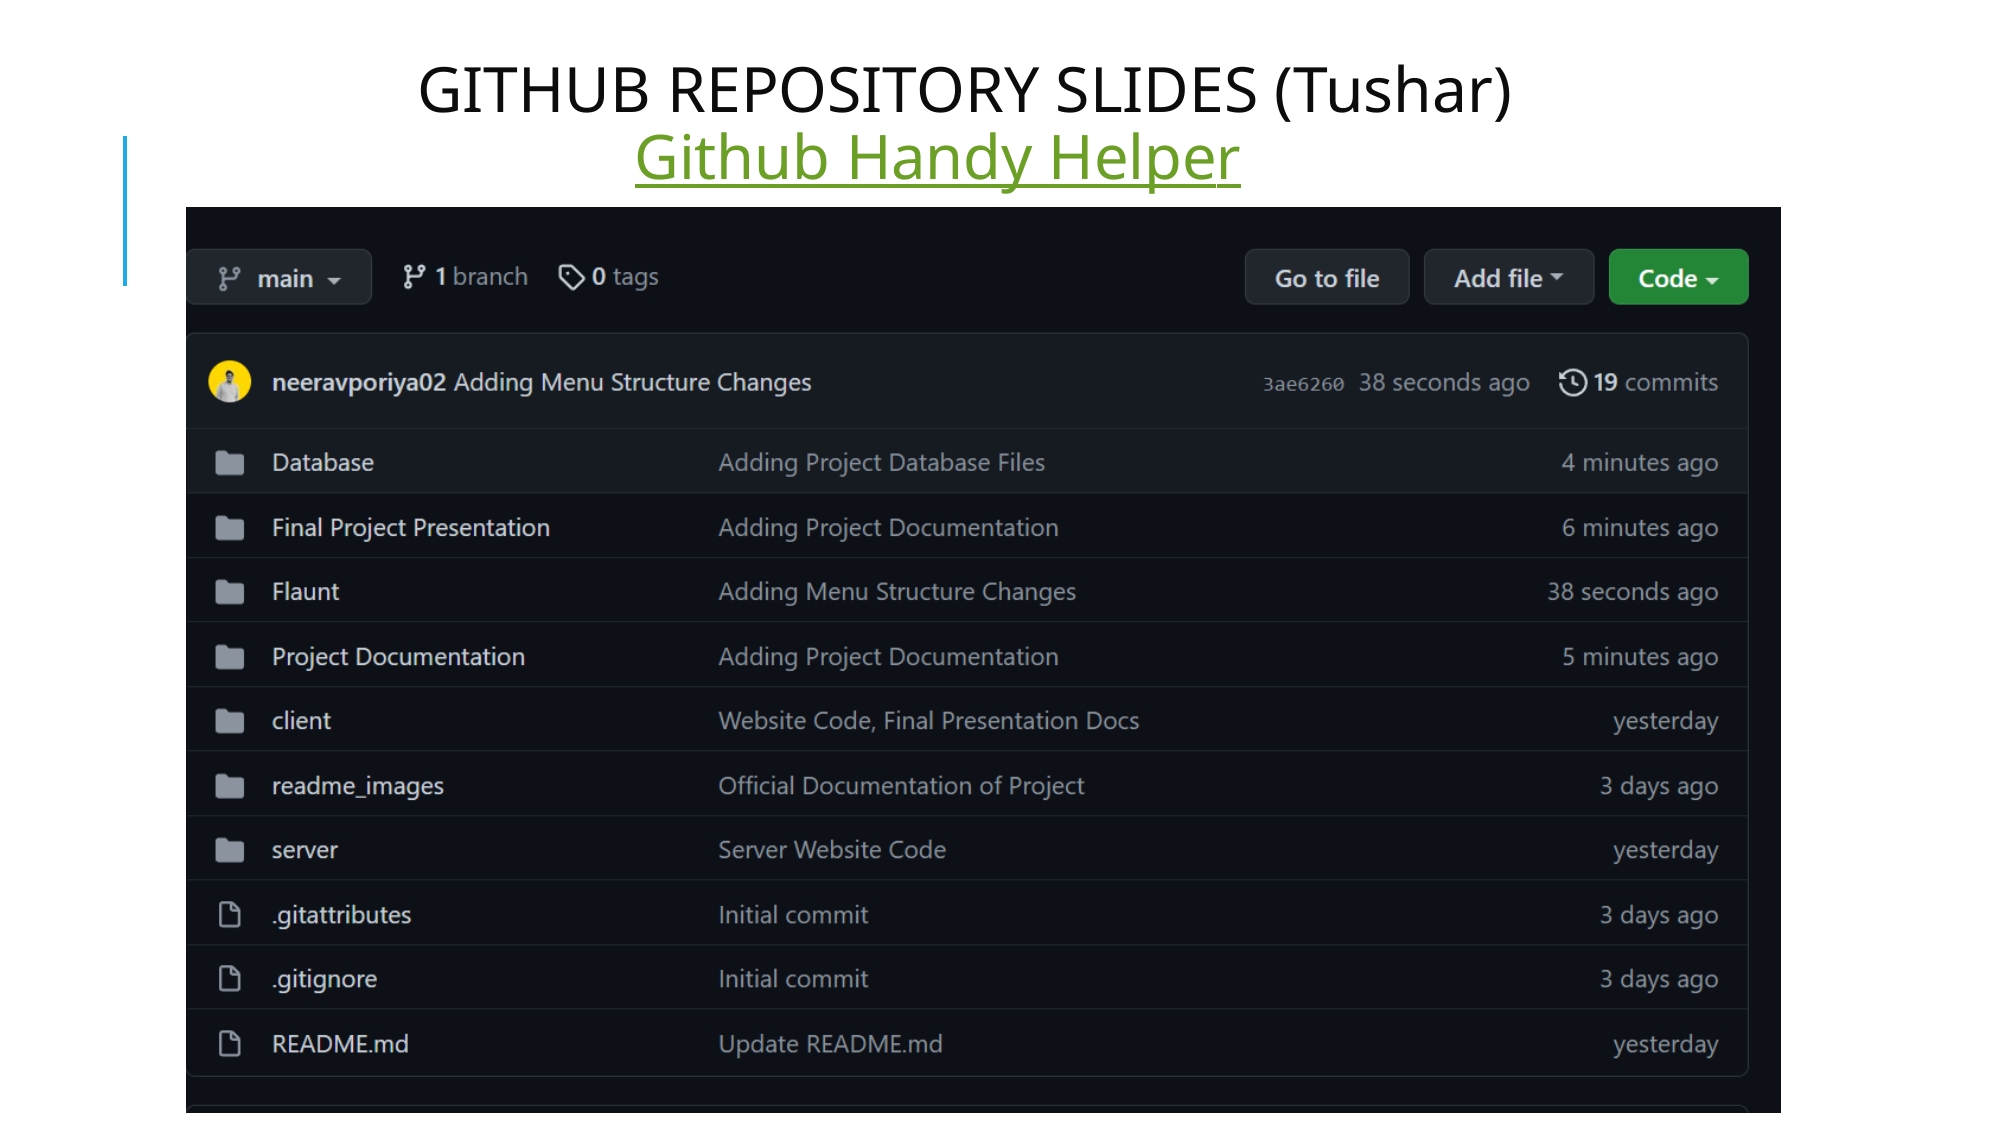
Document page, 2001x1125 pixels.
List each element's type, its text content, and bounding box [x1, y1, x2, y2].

picture [186, 207, 1782, 1113]
list Github Handy Helper [612, 111, 1253, 205]
title GITHUB REPOSITORY SLIDES (Tushar) [168, 8, 1763, 255]
